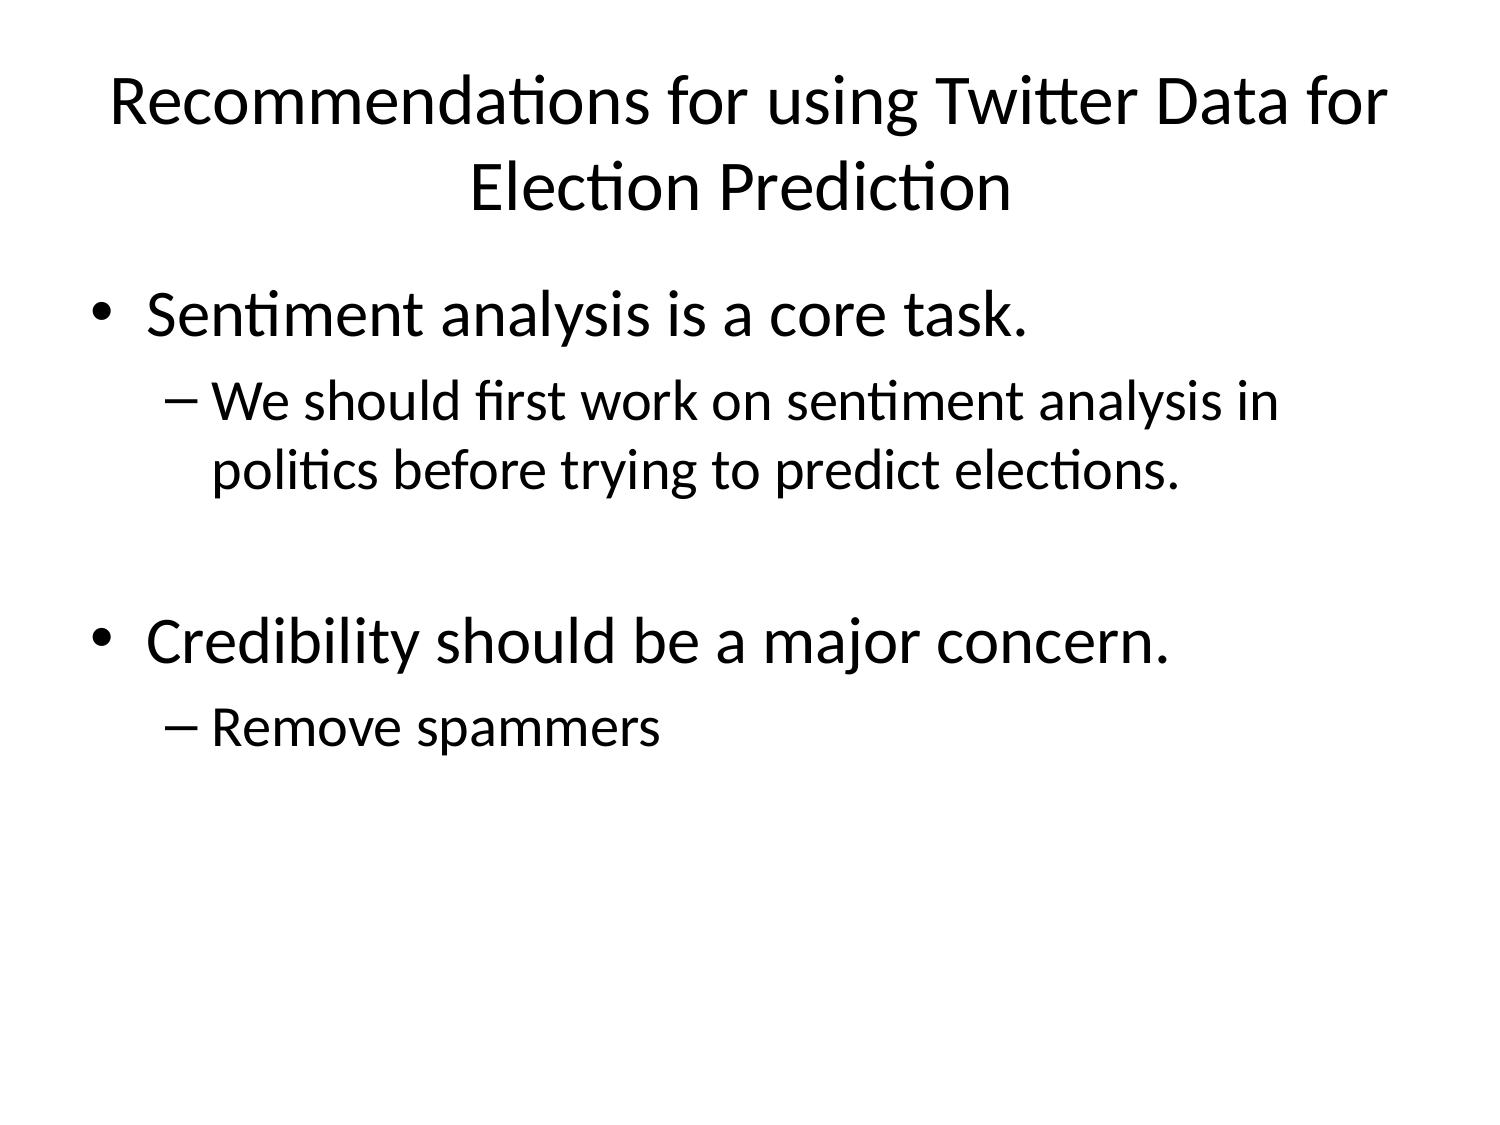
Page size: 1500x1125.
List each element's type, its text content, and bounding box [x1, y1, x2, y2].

list Sentiment analysis is a core task. We should first work on sentiment analysis in politics before trying to predict elections. Credibility should be a major concern. Remove spammers [75, 262, 1425, 1005]
title Recommendations for using Twitter Data for Election Prediction [75, 45, 1425, 233]
